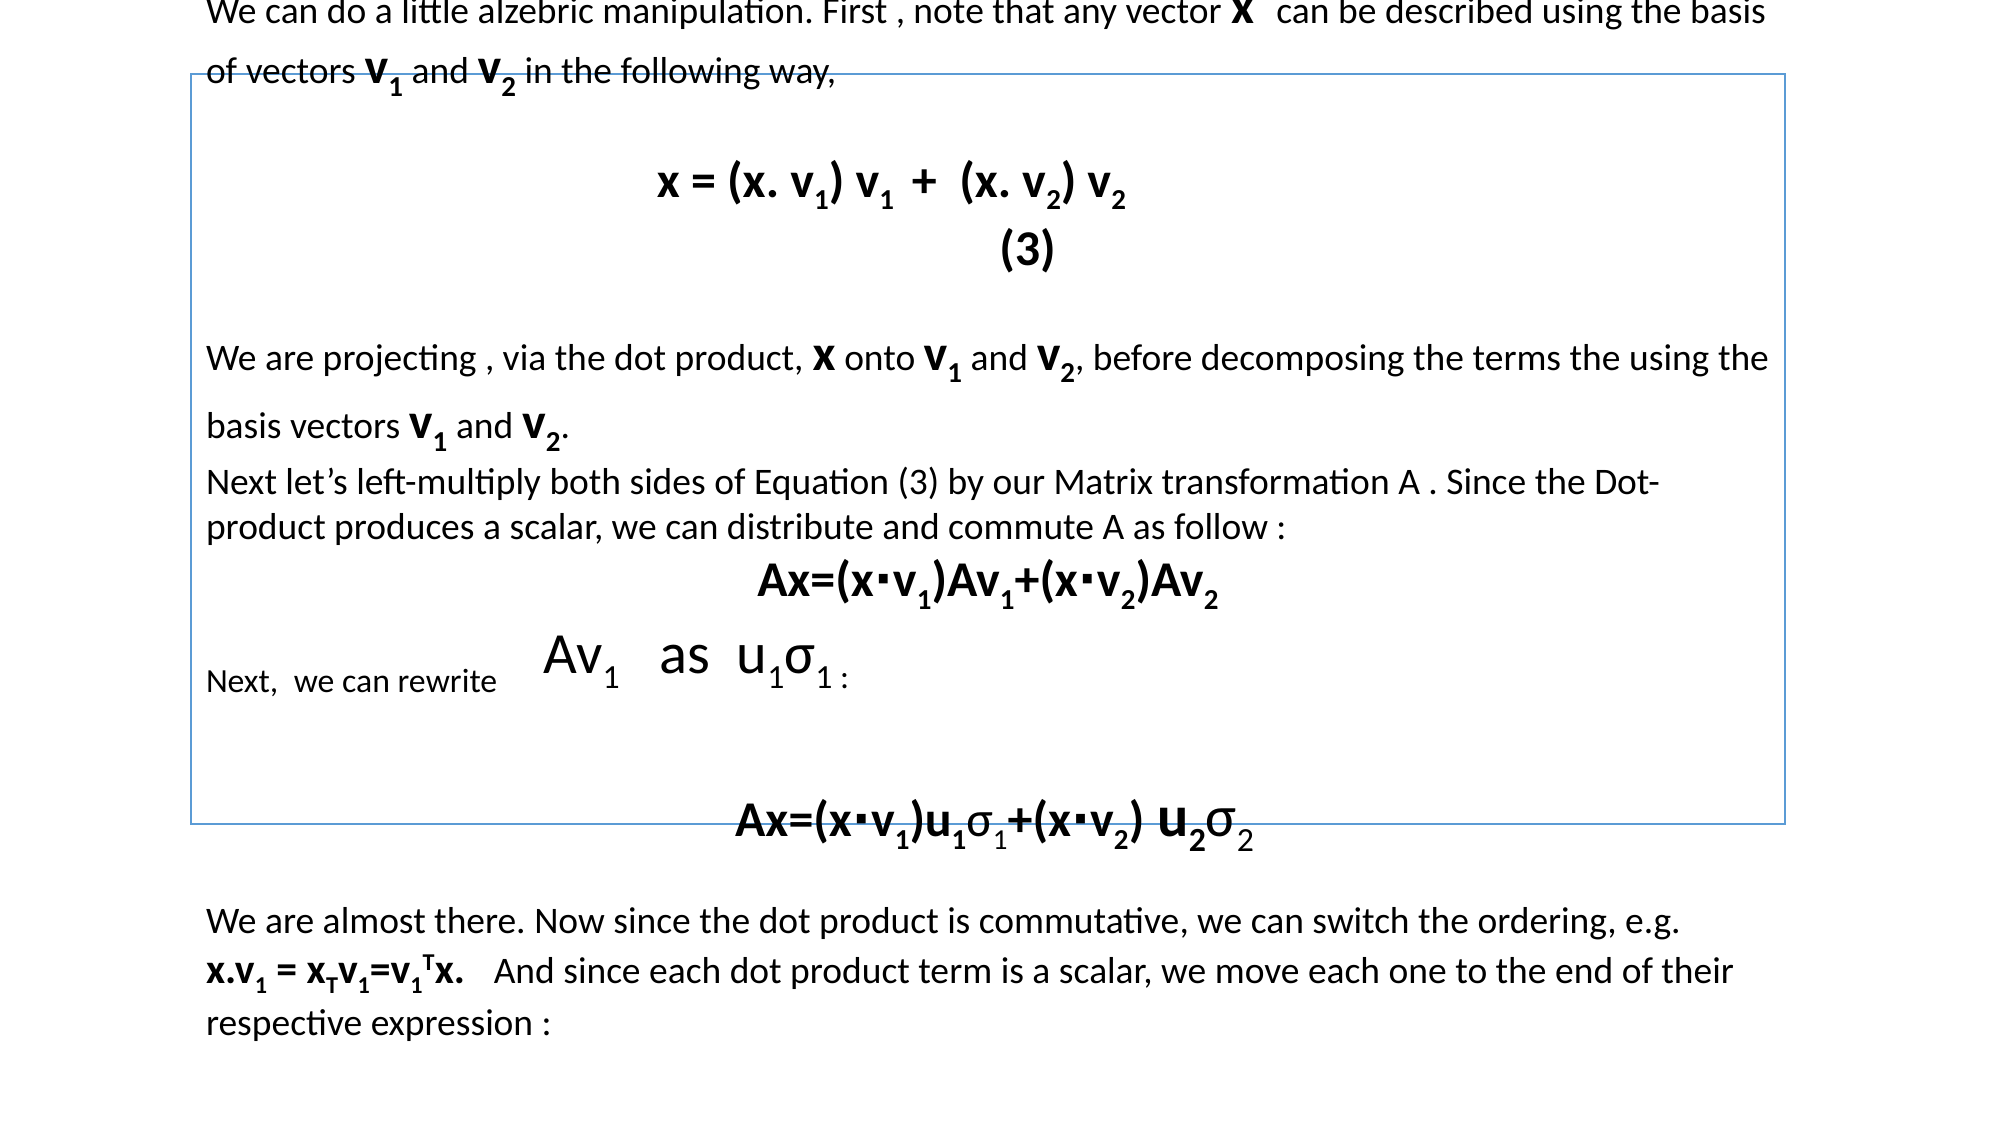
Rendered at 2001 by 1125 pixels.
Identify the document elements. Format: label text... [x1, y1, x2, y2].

text_box We are almost there. Now since the dot product is commutative, we can switch the ordering, e.g. x.v1 = xTv1=v1Tx. And since each dot product term is a scalar, we move each one to the end of their respective expression : [191, 889, 1785, 1051]
text_box We can do a little alzebric manipulation. First , note that any vector x can be described using the basis of vectors v1 and v2 in the following way, x = (x. v1) v1 + (x. v2) v2 (3) We are projecting , via the dot product, x onto v1 and v2, before decomposing the terms the using the basis vectors v1 and v2. Next let’s left-multiply both sides of Equation (3) by our Matrix transformation A . Since the Dot-product produces a scalar, we can distribute and commute A as follow : Ax=(x⋅v1)Av1+(x⋅v2)Av2 Next, we can rewrite Av1 as u1σ1 : Ax=(x⋅v1)u1σ1+(x⋅v2) u2σ2 [190, 73, 1786, 825]
